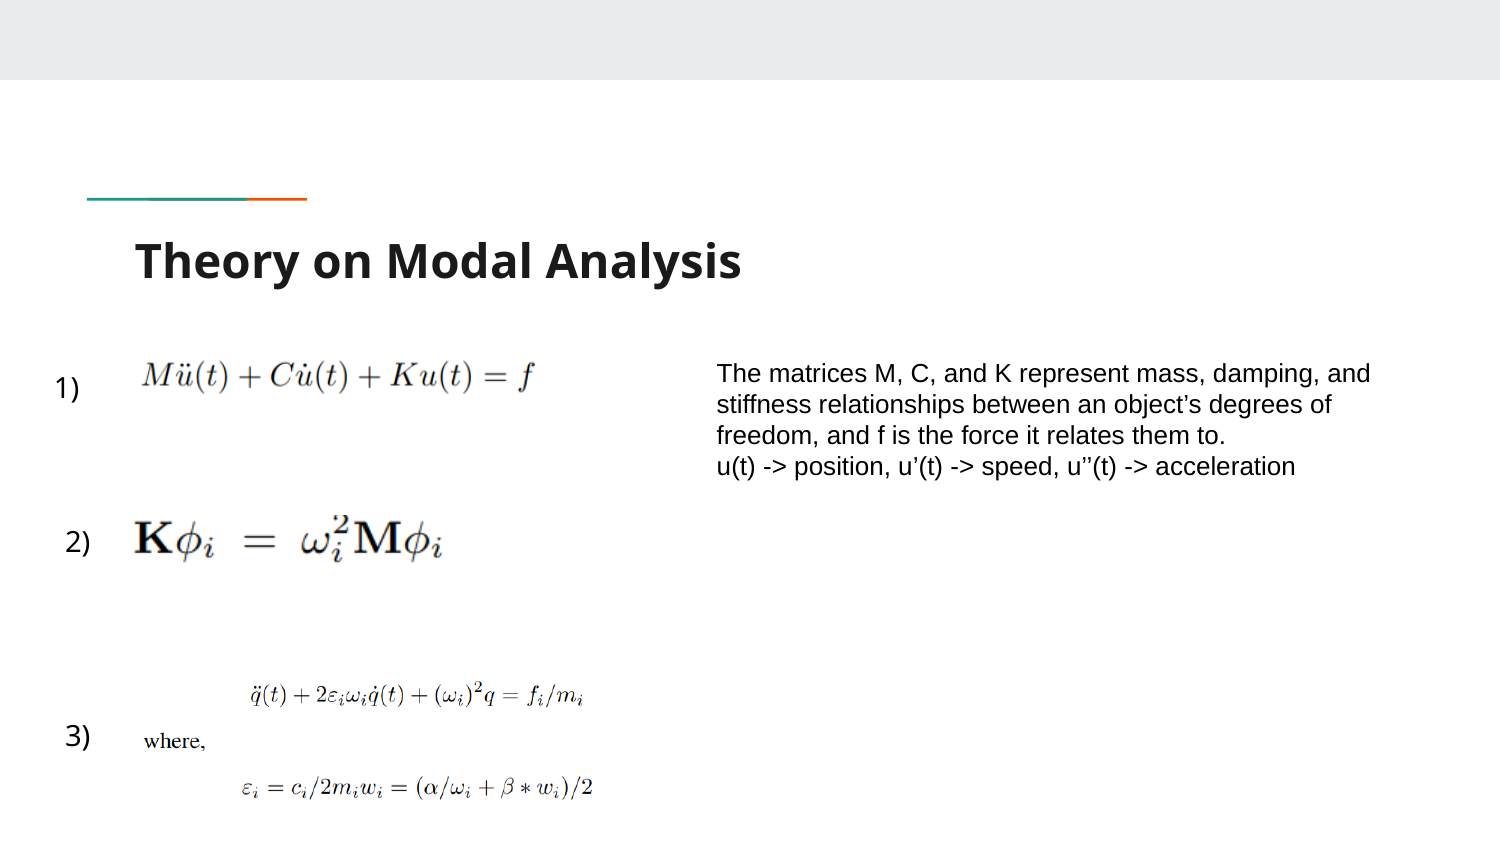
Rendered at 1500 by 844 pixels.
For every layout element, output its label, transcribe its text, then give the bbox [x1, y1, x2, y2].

text_box 2) [49, 508, 120, 574]
picture [119, 661, 642, 821]
text_box The matrices M, C, and K represent mass, damping, and stiffness relationships between an object’s degrees of freedom, and f is the force it relates them to. u(t) -> position, u’(t) -> speed, u’’(t) -> acceleration [701, 340, 1403, 496]
picture [119, 340, 566, 422]
picture [119, 514, 449, 568]
title Theory on Modal Analysis [119, 216, 1381, 305]
text_box 1) [38, 354, 109, 419]
text_box 3) [49, 702, 114, 768]
